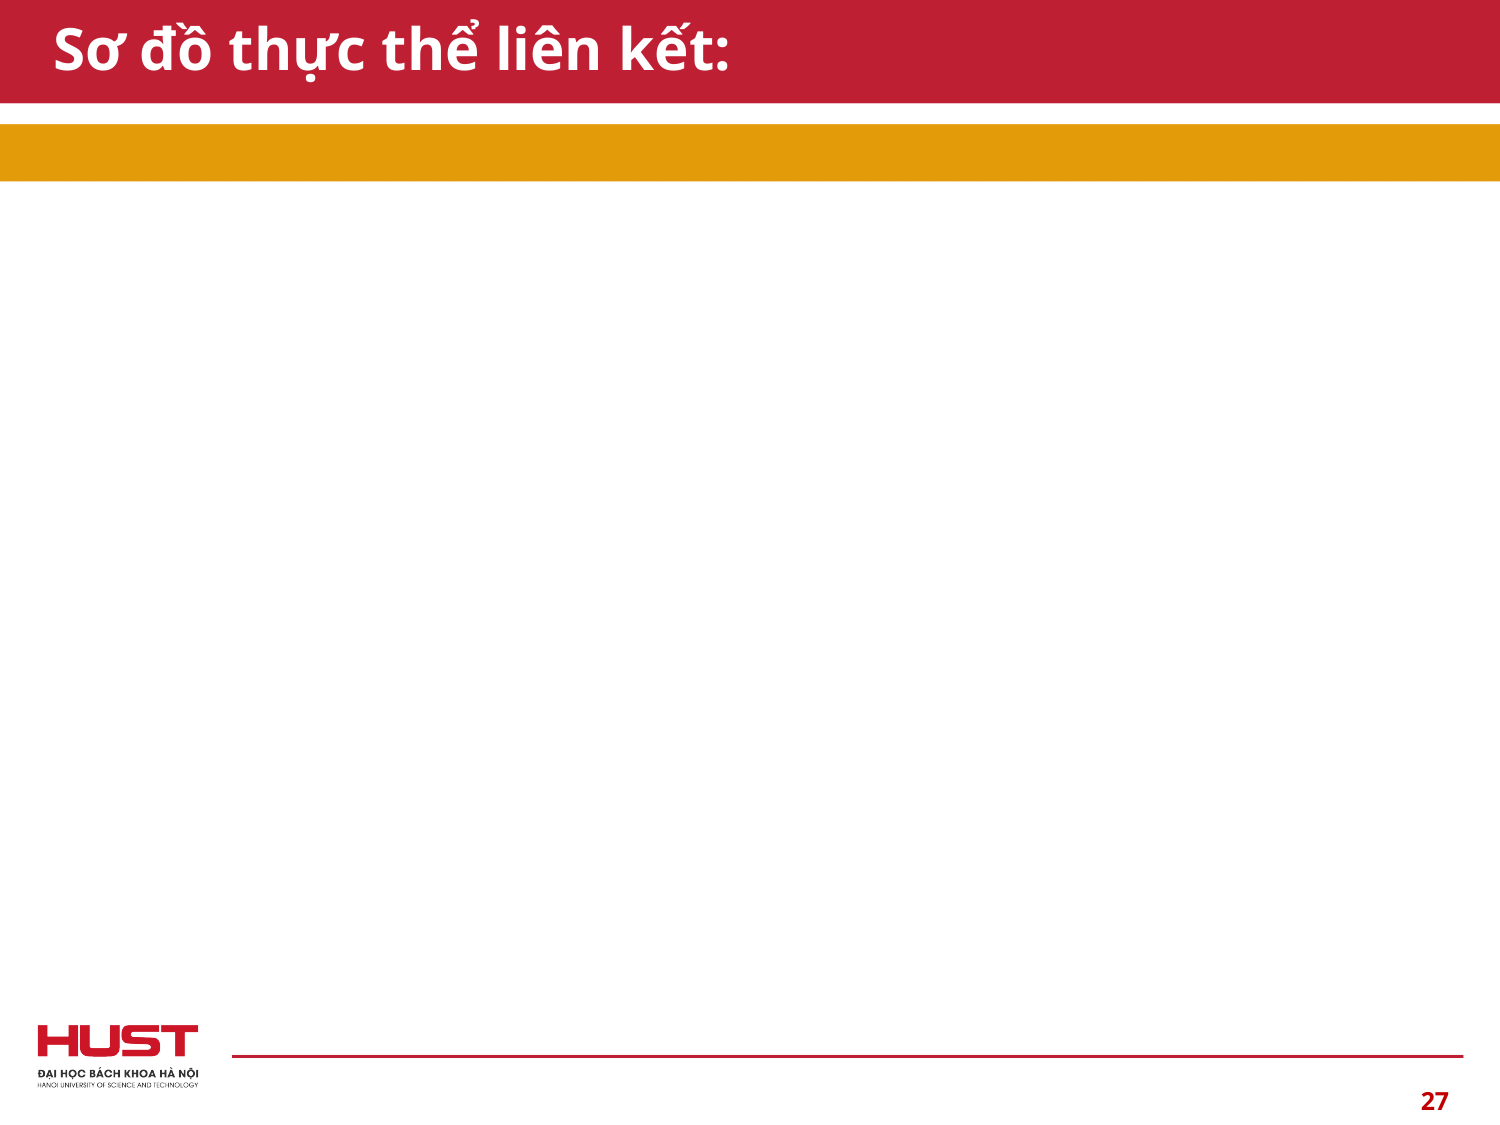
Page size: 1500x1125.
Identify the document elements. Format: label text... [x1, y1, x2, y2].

slide_number 27 [1126, 1078, 1464, 1125]
picture [0, 0, 1500, 1125]
title Sơ đồ thực thể liên kết: [38, 12, 1462, 87]
